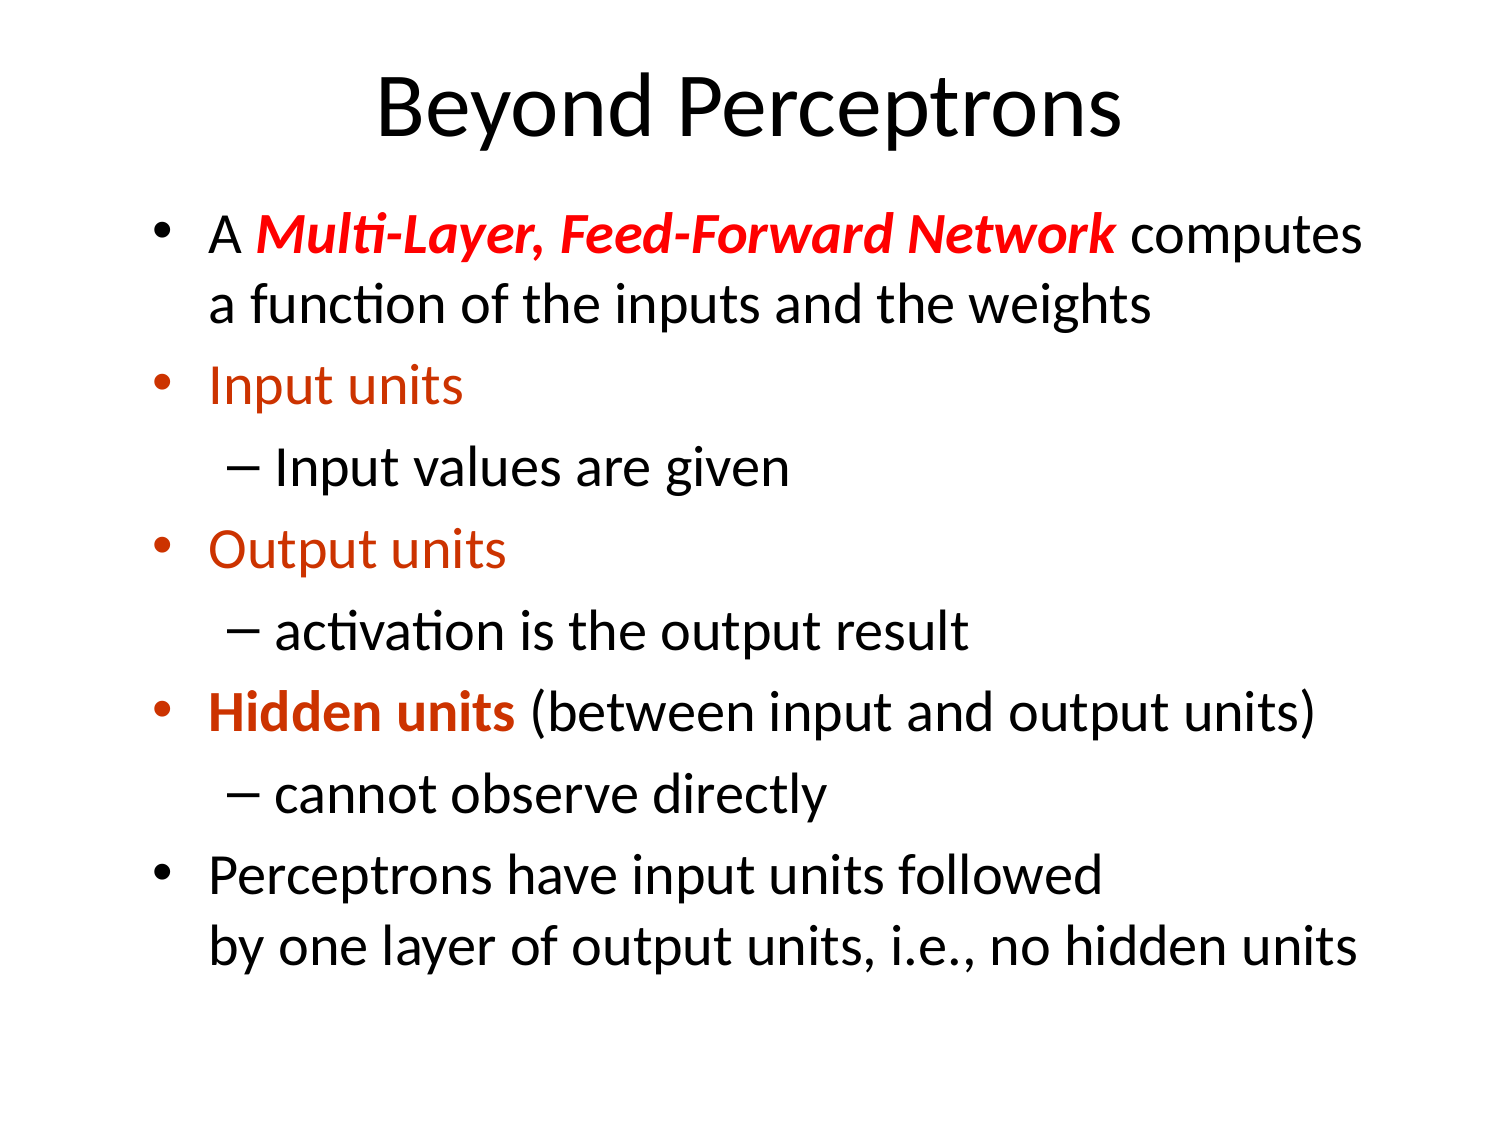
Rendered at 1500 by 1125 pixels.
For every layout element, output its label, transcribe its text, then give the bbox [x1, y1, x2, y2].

title Beyond Perceptrons [75, 0, 1425, 200]
list A Multi-Layer, Feed-Forward Network computes a function of the inputs and the weights Input units Input values are given Output units activation is the output result Hidden units (between input and output units) cannot observe directly Perceptrons have input units followed by one layer of output units, i.e., no hidden units [137, 187, 1400, 1050]
